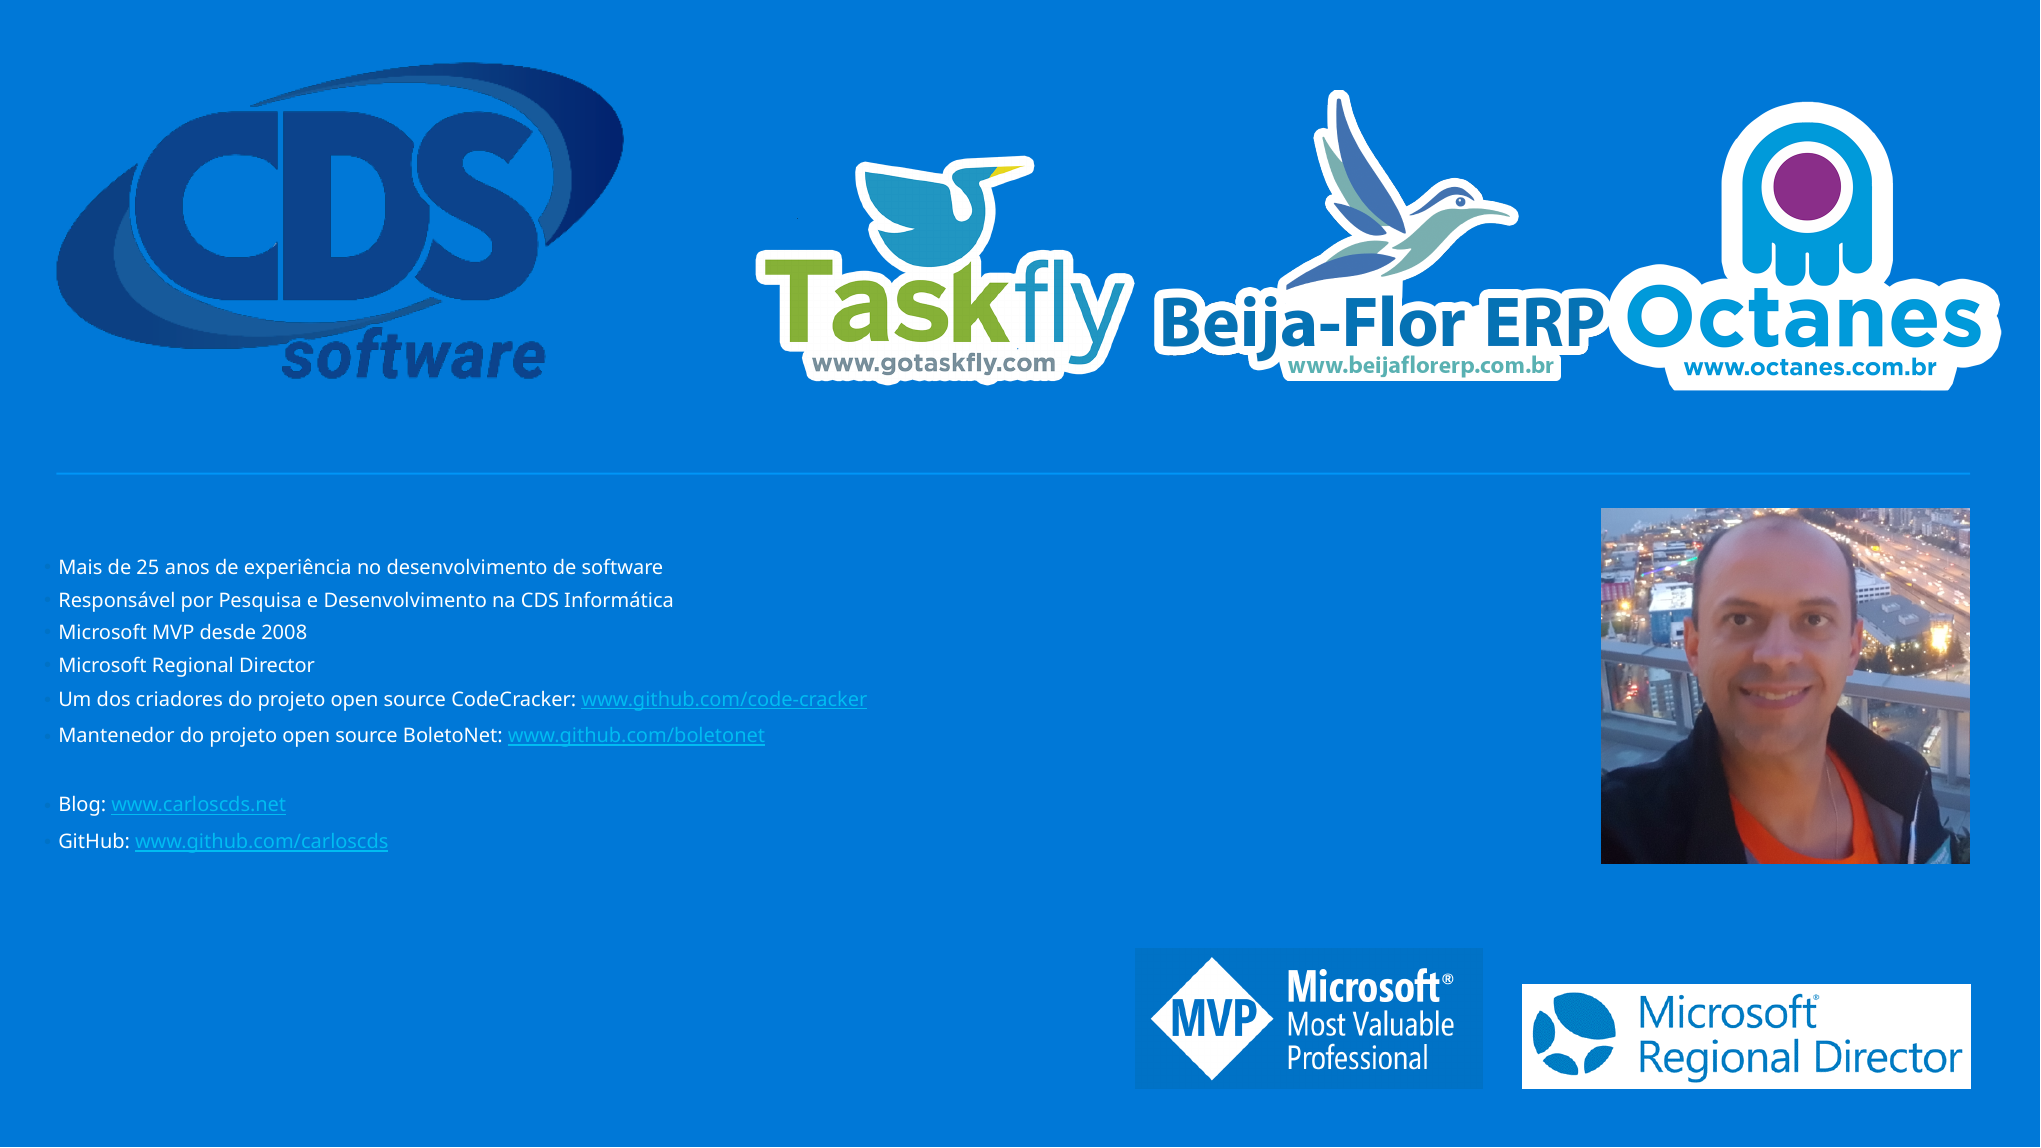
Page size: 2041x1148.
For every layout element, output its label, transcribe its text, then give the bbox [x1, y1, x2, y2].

picture [1600, 507, 1971, 865]
picture [735, 90, 2011, 401]
text_box Mais de 25 anos de experiência no desenvolvimento de software Responsável por Pesquisa e Desenvolvimento na CDS Informática Microsoft MVP desde 2008 Microsoft Regional Director Um dos criadores do projeto open source CodeCracker: www.github.com/code-cracker Mantenedor do projeto open source BoletoNet: www.github.com/boletonet Blog: www.carloscds.net GitHub: www.github.com/carloscds [32, 544, 1560, 864]
picture [1521, 983, 1971, 1089]
picture [51, 58, 644, 382]
picture [1135, 948, 1483, 1089]
